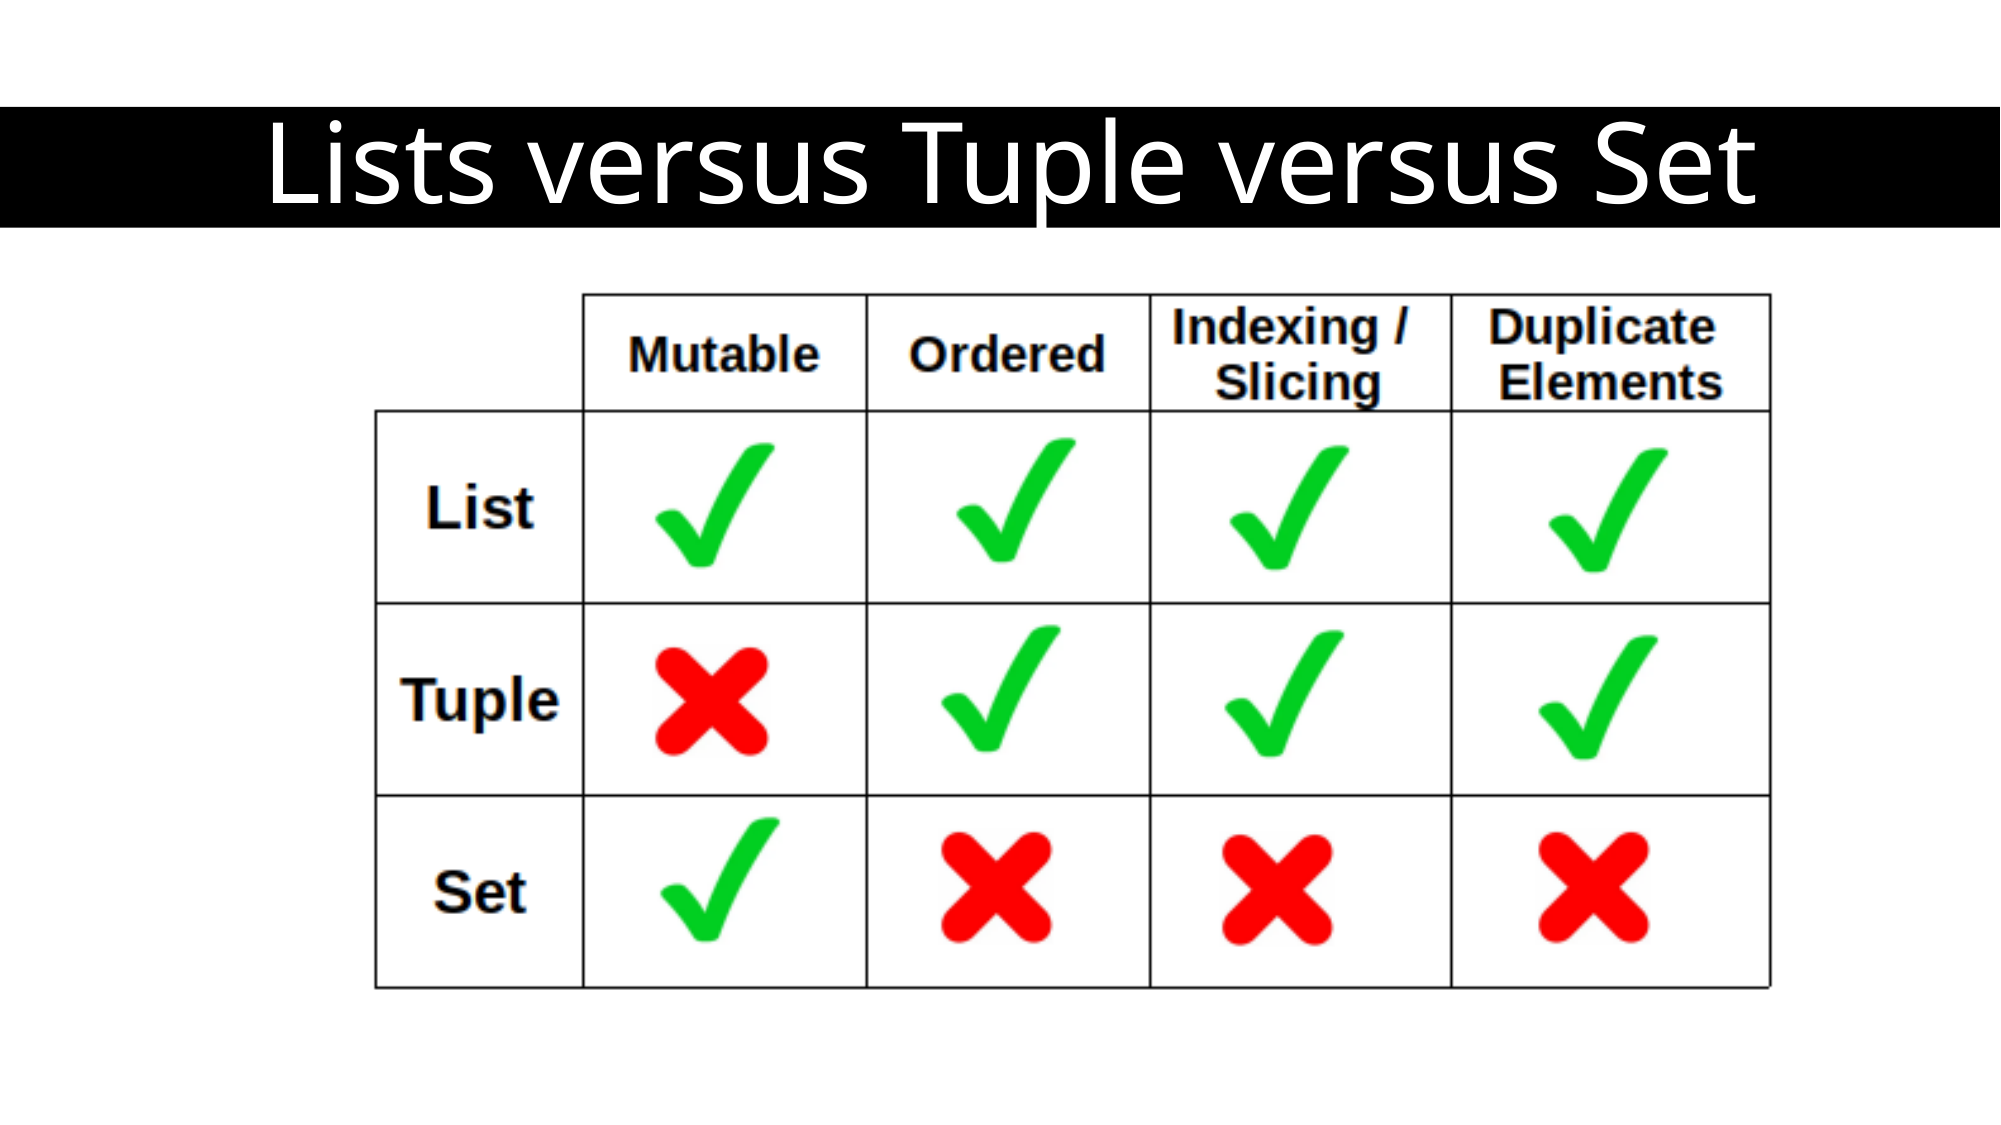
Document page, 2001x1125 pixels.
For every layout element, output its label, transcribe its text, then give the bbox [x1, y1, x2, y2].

text_box [0, 106, 2000, 229]
picture [350, 274, 1785, 1005]
title Lists versus Tuple versus Set [91, 105, 1931, 228]
